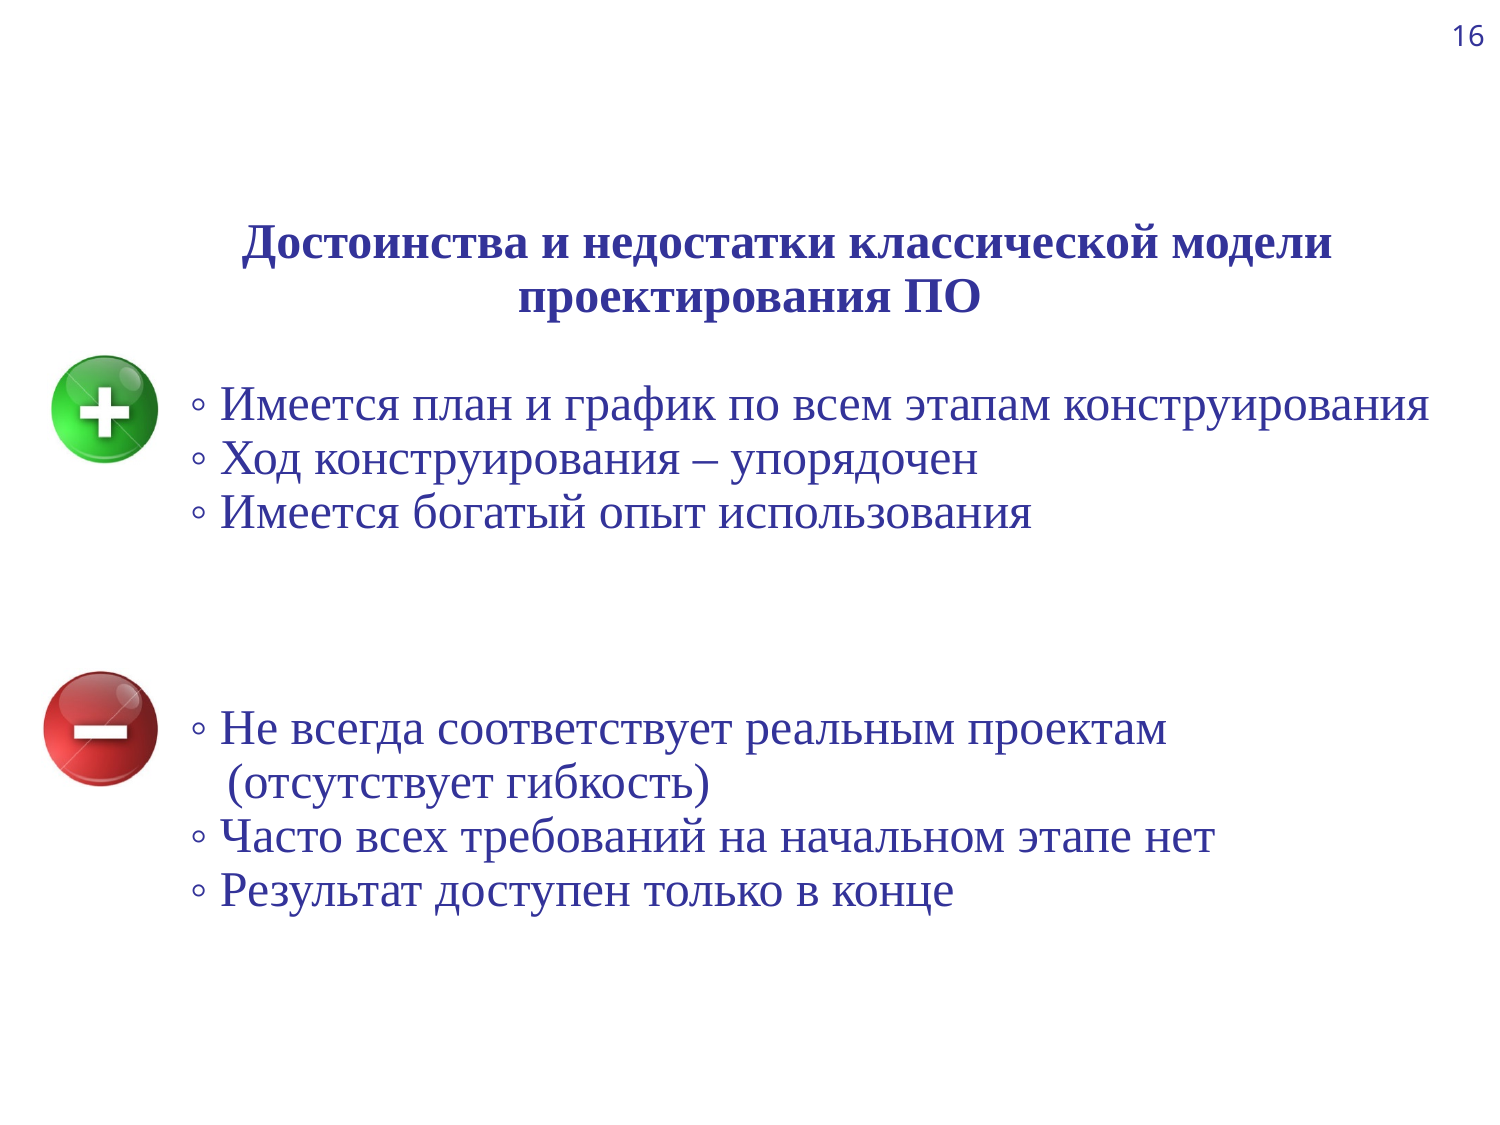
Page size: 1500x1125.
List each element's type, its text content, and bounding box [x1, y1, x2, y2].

picture [41, 668, 159, 787]
slide_number 16 [1299, 0, 1500, 75]
text_box Достоинства и недостатки классической модели проектирования ПО ◦ Имеется план и график по всем этапам конструирования ◦ Ход конструирования – упорядочен ◦ Имеется богатый опыт использования ◦ Не всегда соответствует реальным проектам (отсутствует гибкость) ◦ Часто всех требований на начальном этапе нет ◦ Результат доступен только в конце [0, 208, 1500, 925]
picture [46, 351, 159, 465]
